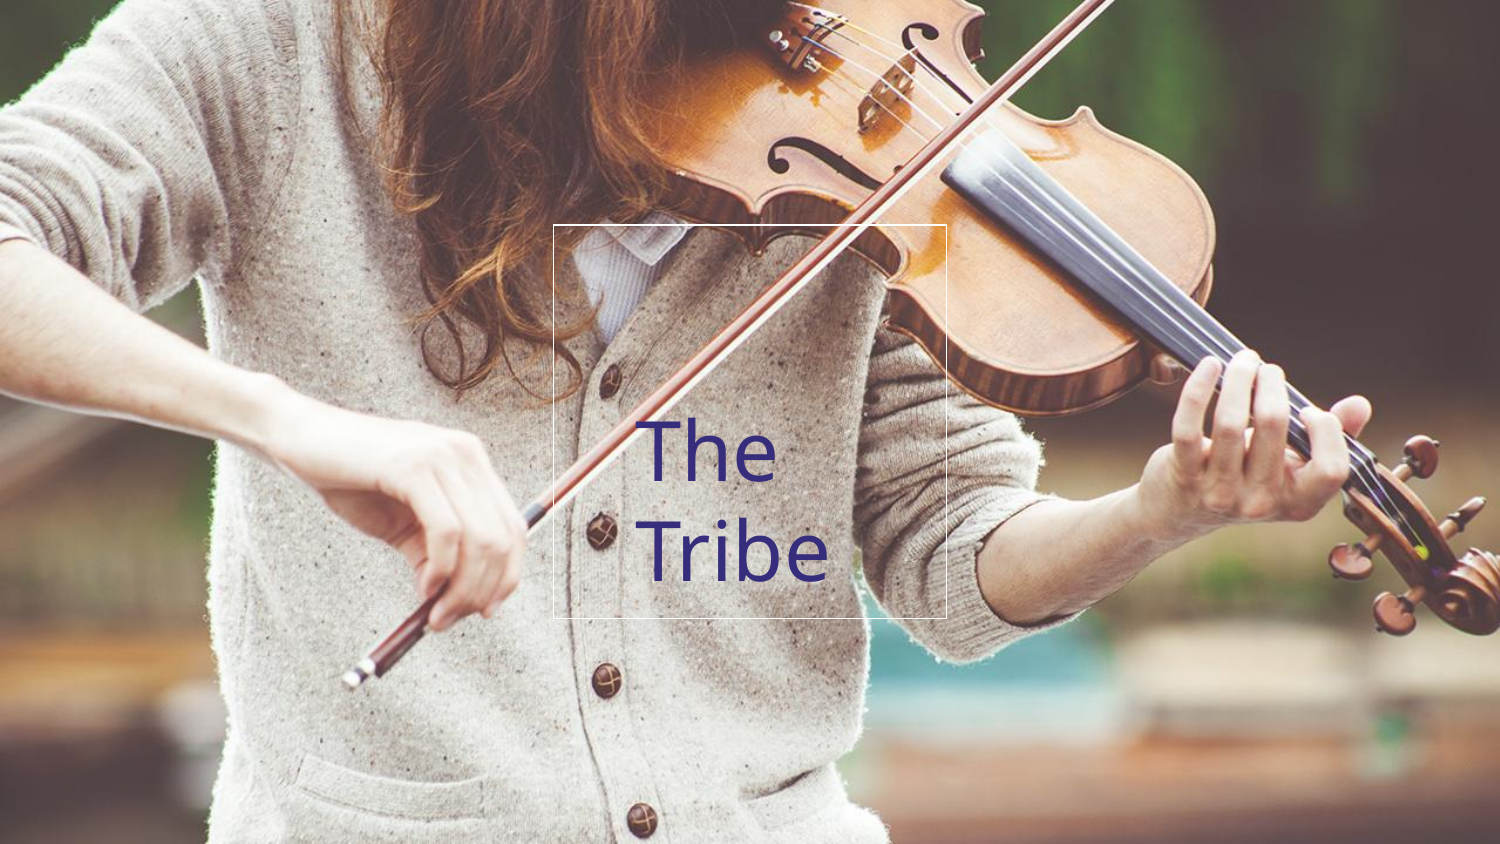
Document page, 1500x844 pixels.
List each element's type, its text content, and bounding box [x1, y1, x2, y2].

text_box The Tribe [620, 390, 965, 606]
picture [0, 0, 1500, 844]
